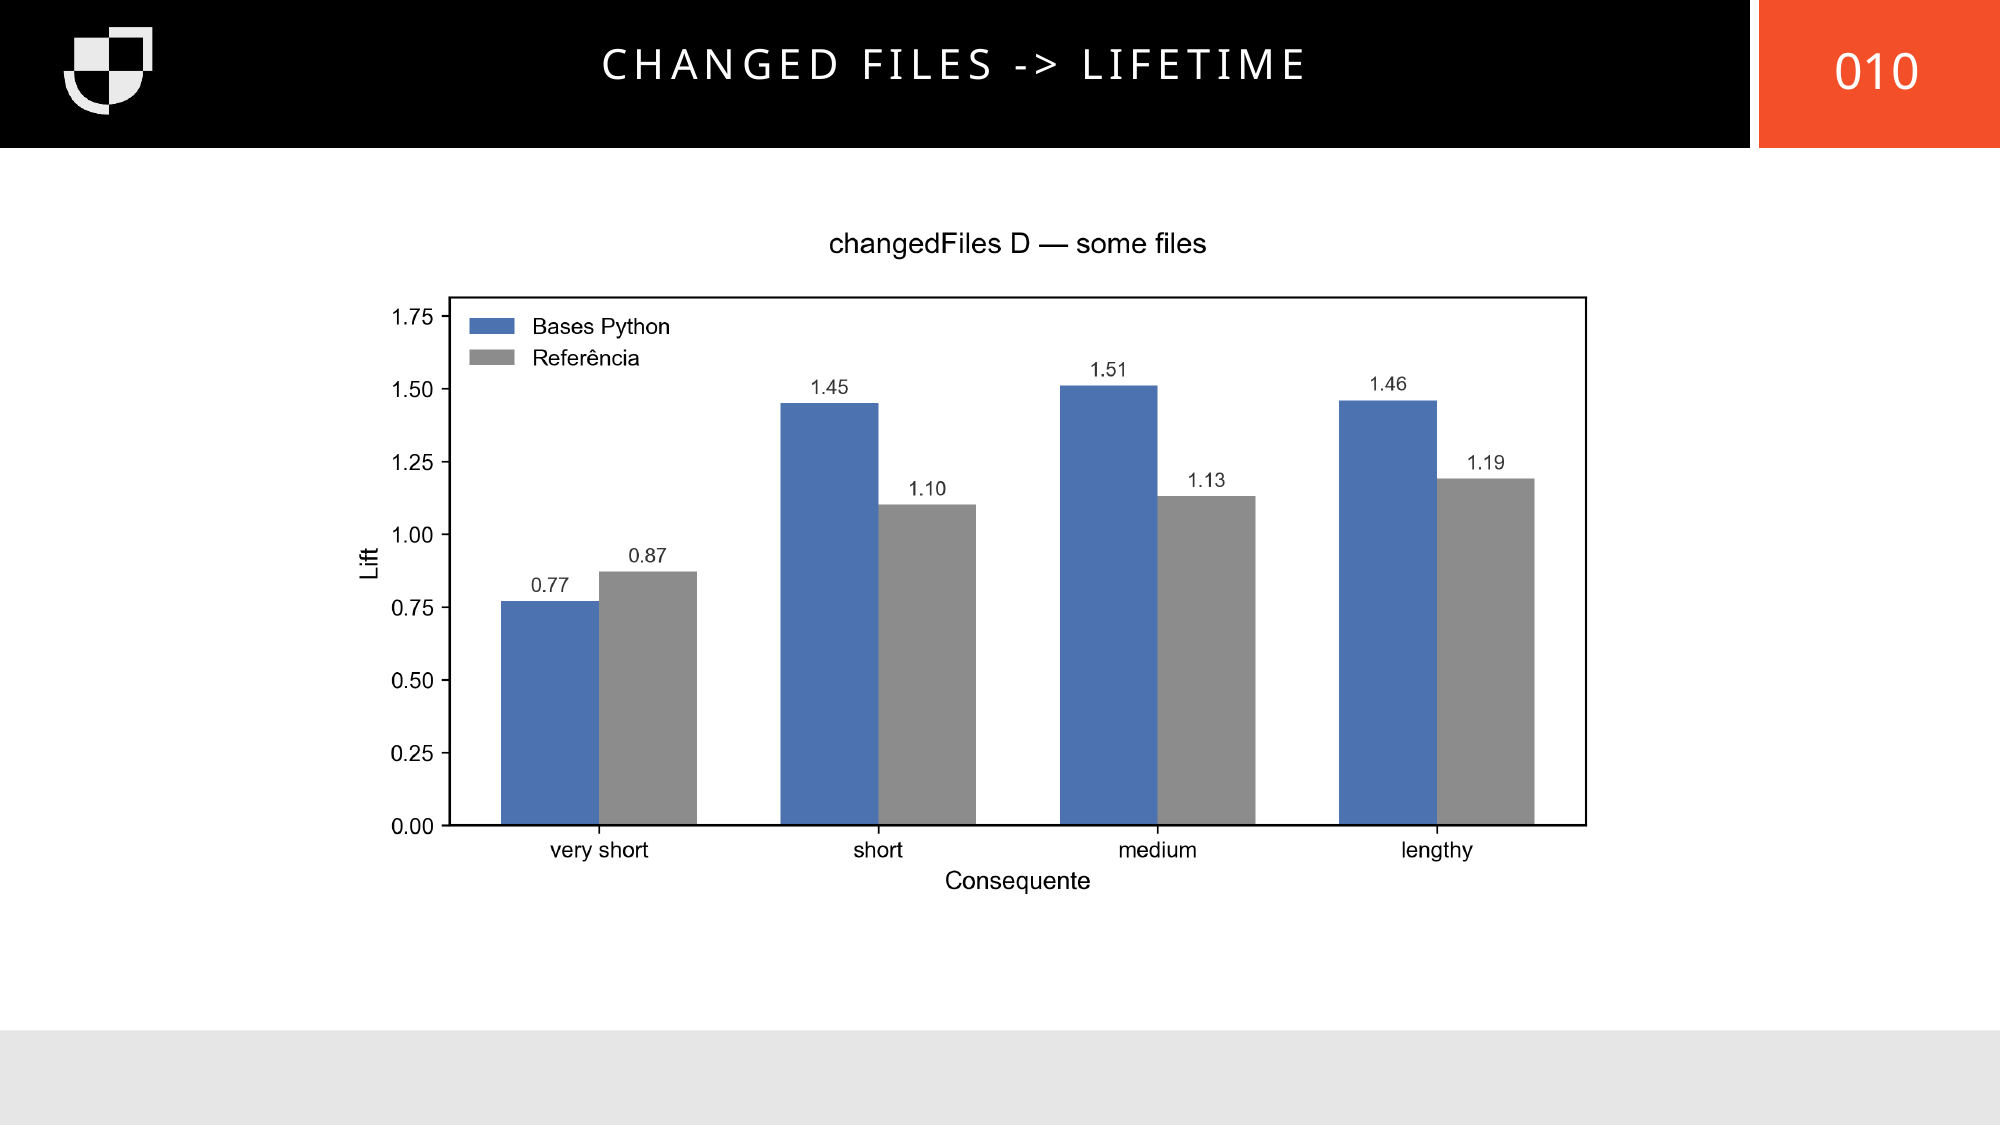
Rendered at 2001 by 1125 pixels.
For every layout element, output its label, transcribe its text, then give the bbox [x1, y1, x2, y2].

slide_number 010 [1816, 31, 1938, 116]
text_box [0, 0, 1753, 149]
text_box CHANGED FILES -> LIFETIME [586, 30, 1320, 96]
picture [342, 216, 1602, 909]
picture [62, 27, 153, 115]
text_box [1753, 0, 2000, 149]
text_box [0, 1029, 2000, 1125]
